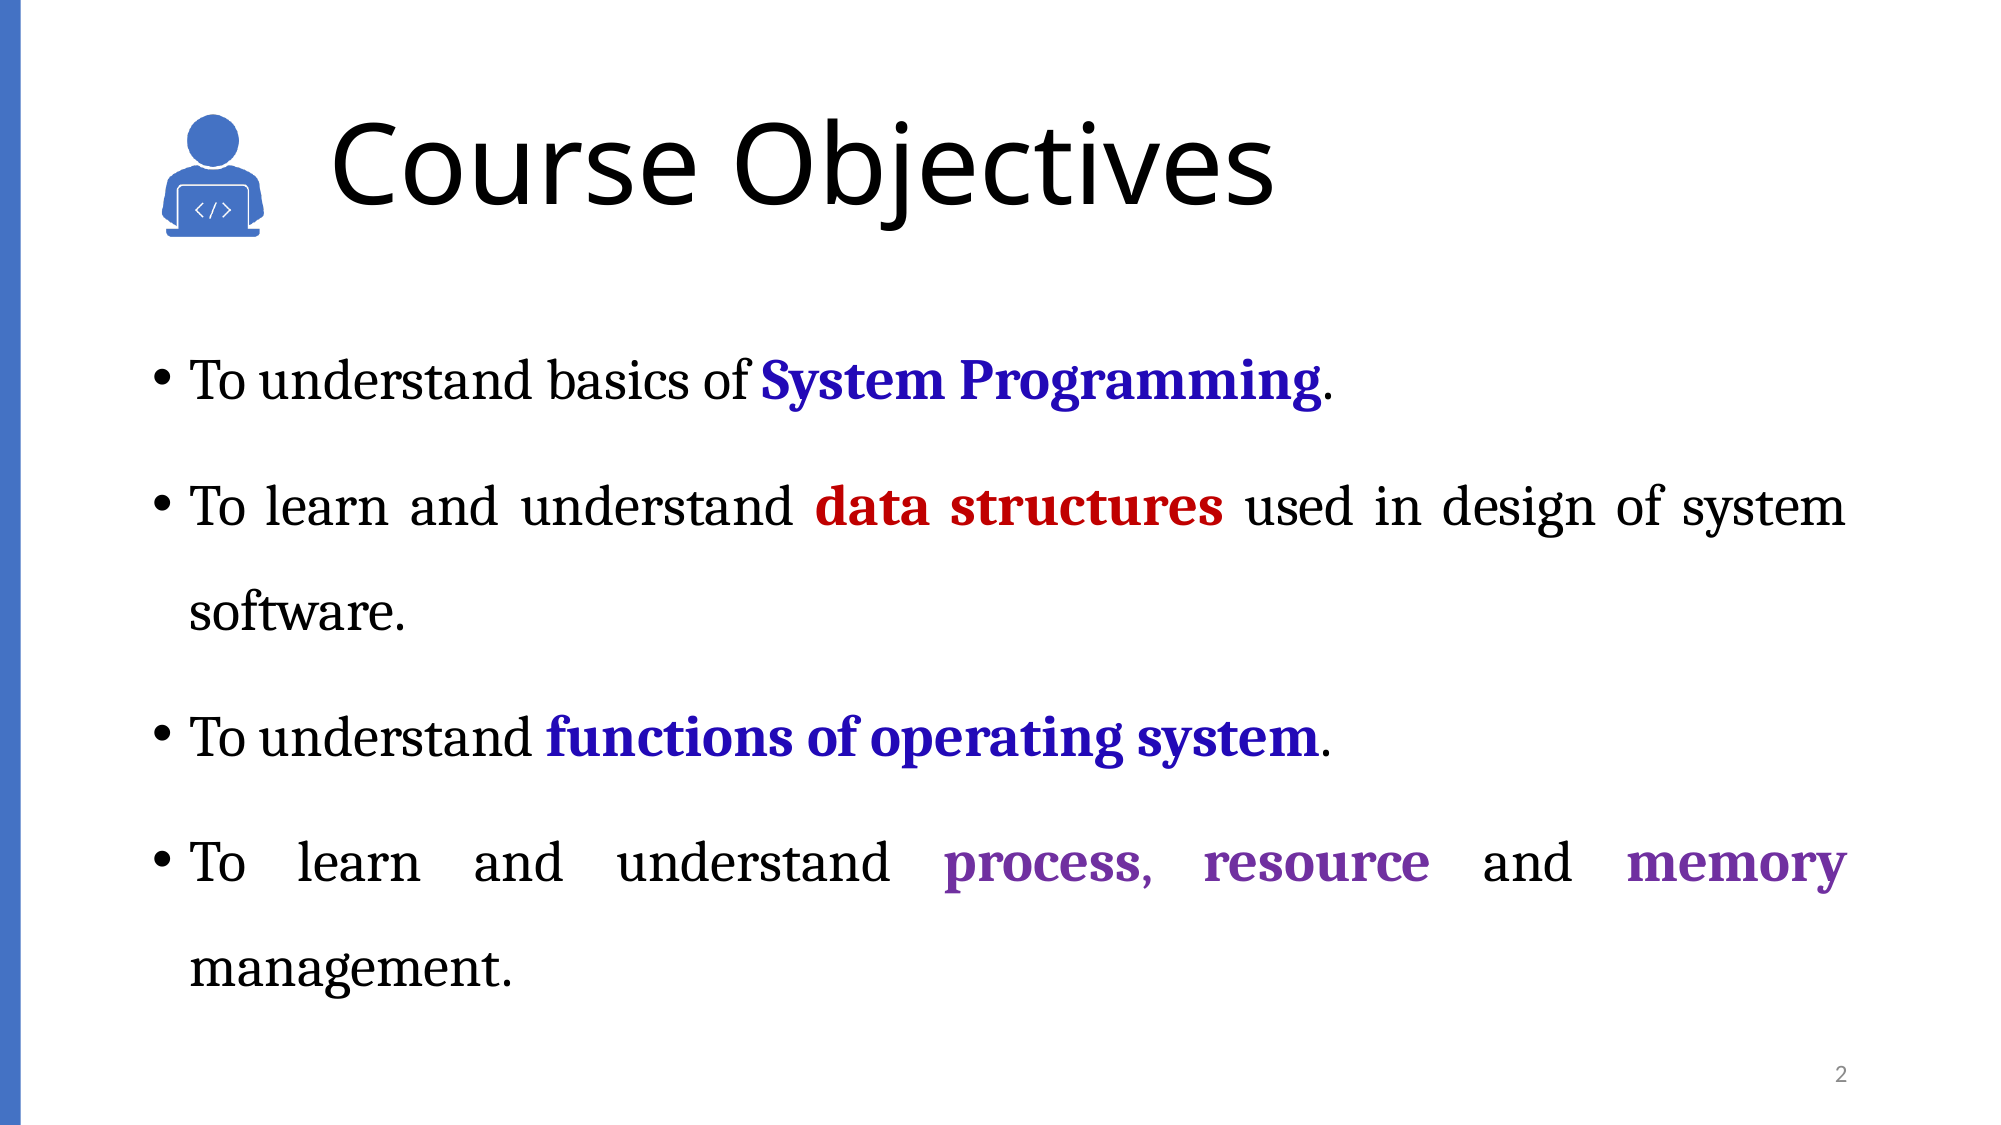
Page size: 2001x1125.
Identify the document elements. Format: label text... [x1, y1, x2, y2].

picture [137, 93, 288, 244]
list To understand basics of System Programming. To learn and understand data structures used in design of system software. To understand functions of operating system. To learn and understand process, resource and memory management. [137, 299, 1863, 1014]
title Course Objectives [313, 59, 1863, 278]
slide_number 2 [1412, 1042, 1863, 1103]
text_box [0, 0, 21, 1125]
